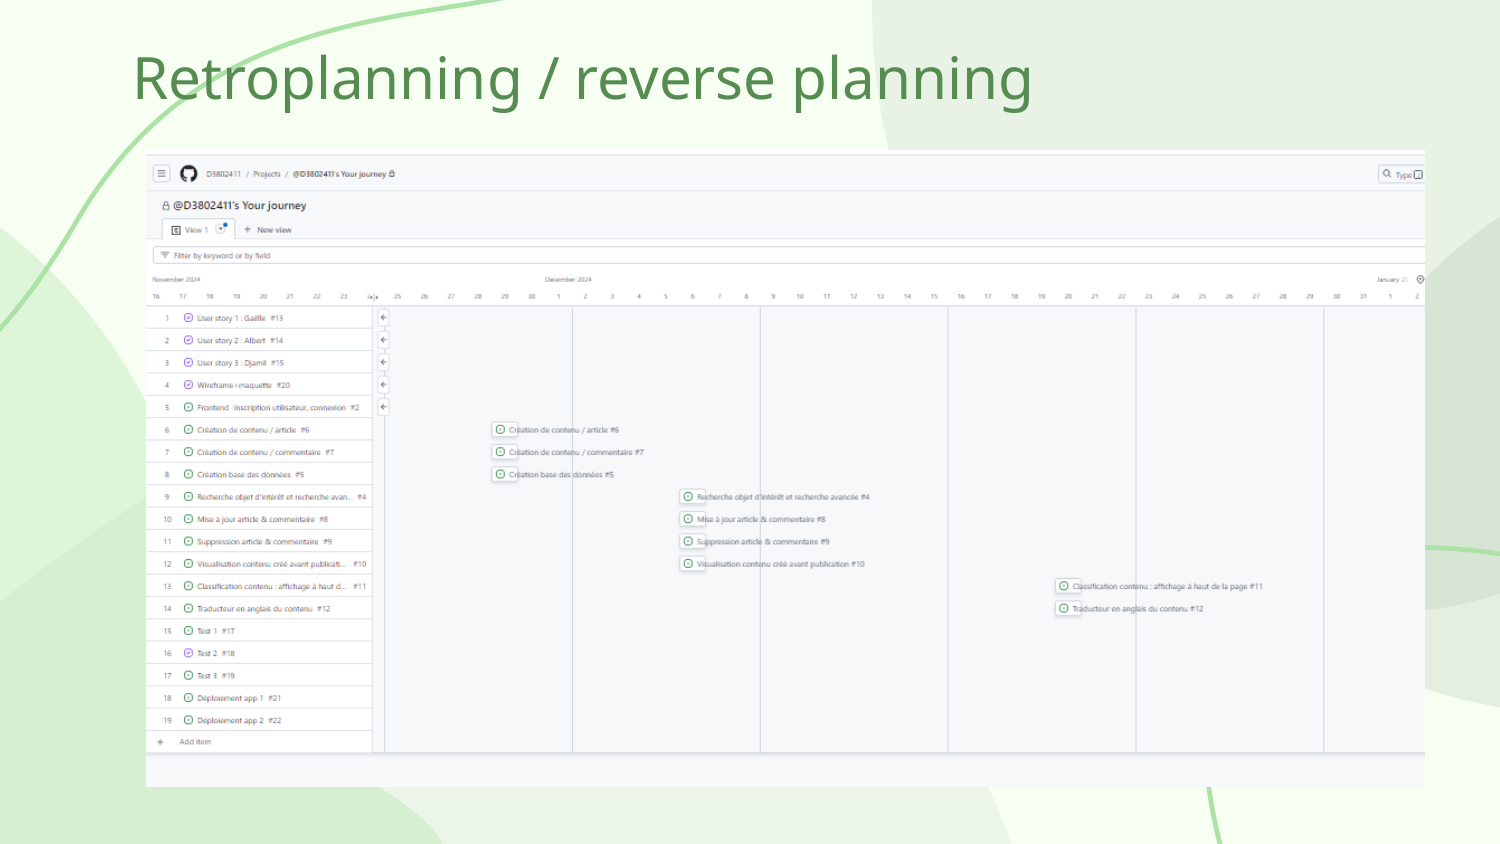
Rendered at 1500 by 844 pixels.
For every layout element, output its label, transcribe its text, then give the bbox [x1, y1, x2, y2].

subtitle Retroplanning / reverse planning [117, 26, 1379, 179]
picture [146, 149, 1425, 788]
